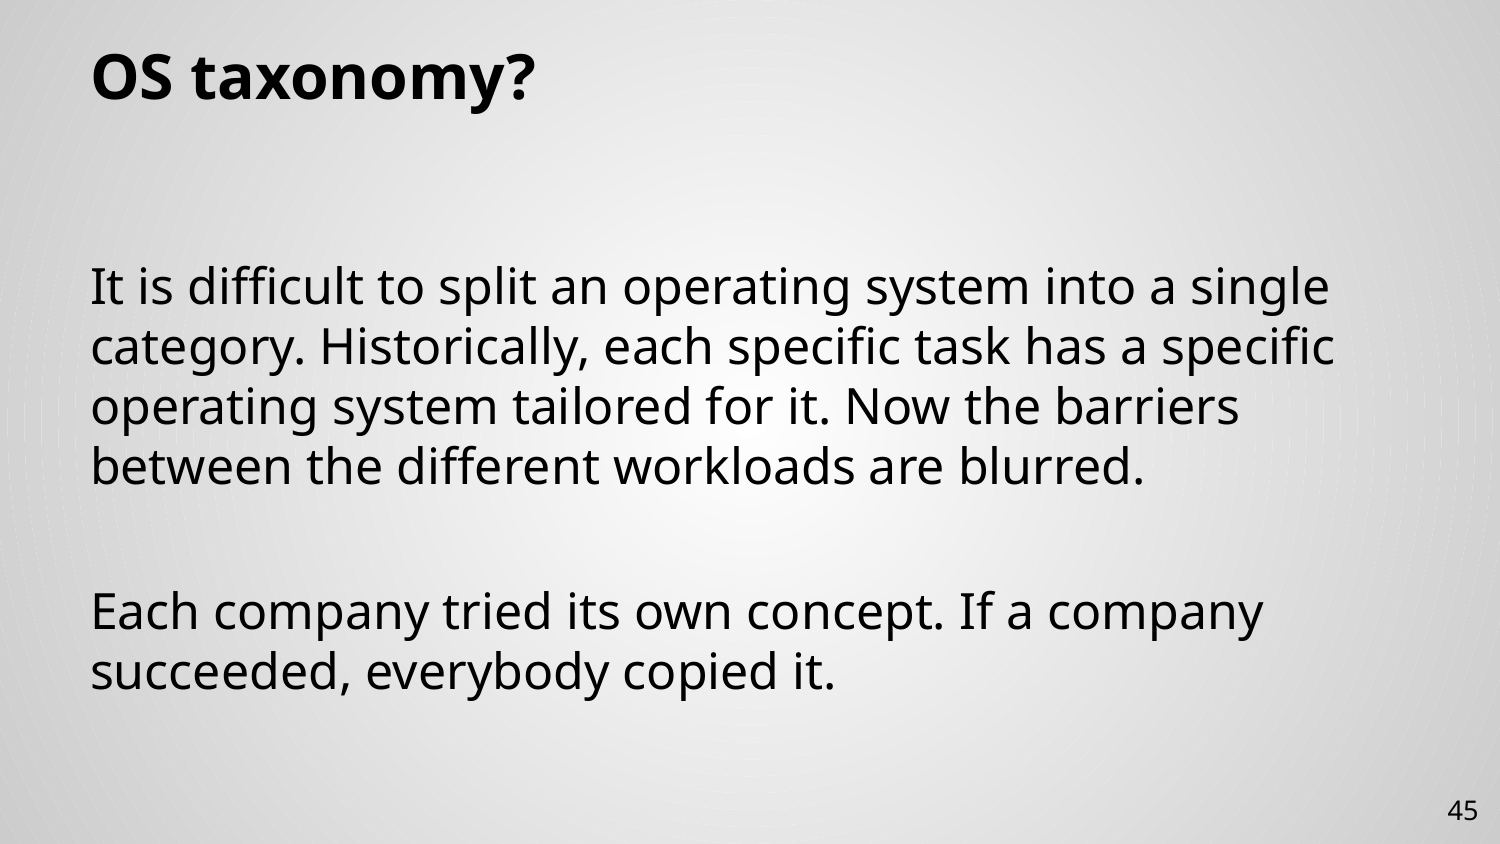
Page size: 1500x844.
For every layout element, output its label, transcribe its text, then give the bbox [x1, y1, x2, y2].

list It is difficult to split an operating system into a single category. Historically, each specific task has a specific operating system tailored for it. Now the barriers between the different workloads are blurred. Each company tried its own concept. If a company succeeded, everybody copied it. [75, 145, 1425, 808]
title OS taxonomy? [75, 33, 1425, 128]
slide_number 45 [1403, 779, 1494, 844]
